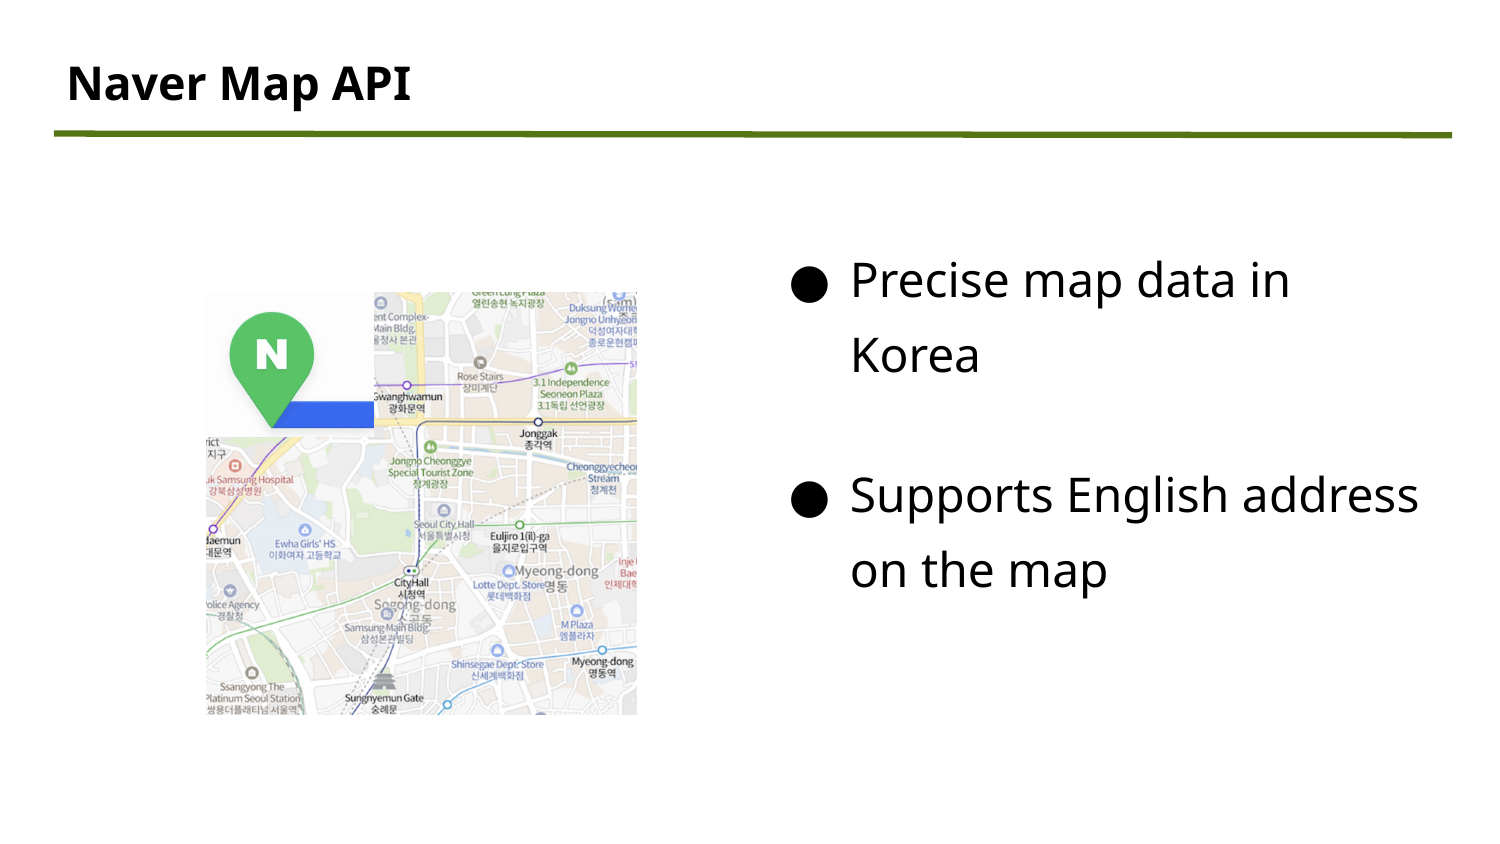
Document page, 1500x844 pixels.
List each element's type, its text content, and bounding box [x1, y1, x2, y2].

text_box Precise map data in Korea Supports English address on the map [760, 221, 1449, 786]
text_box Naver Map API [51, 35, 1449, 130]
picture [205, 292, 637, 715]
